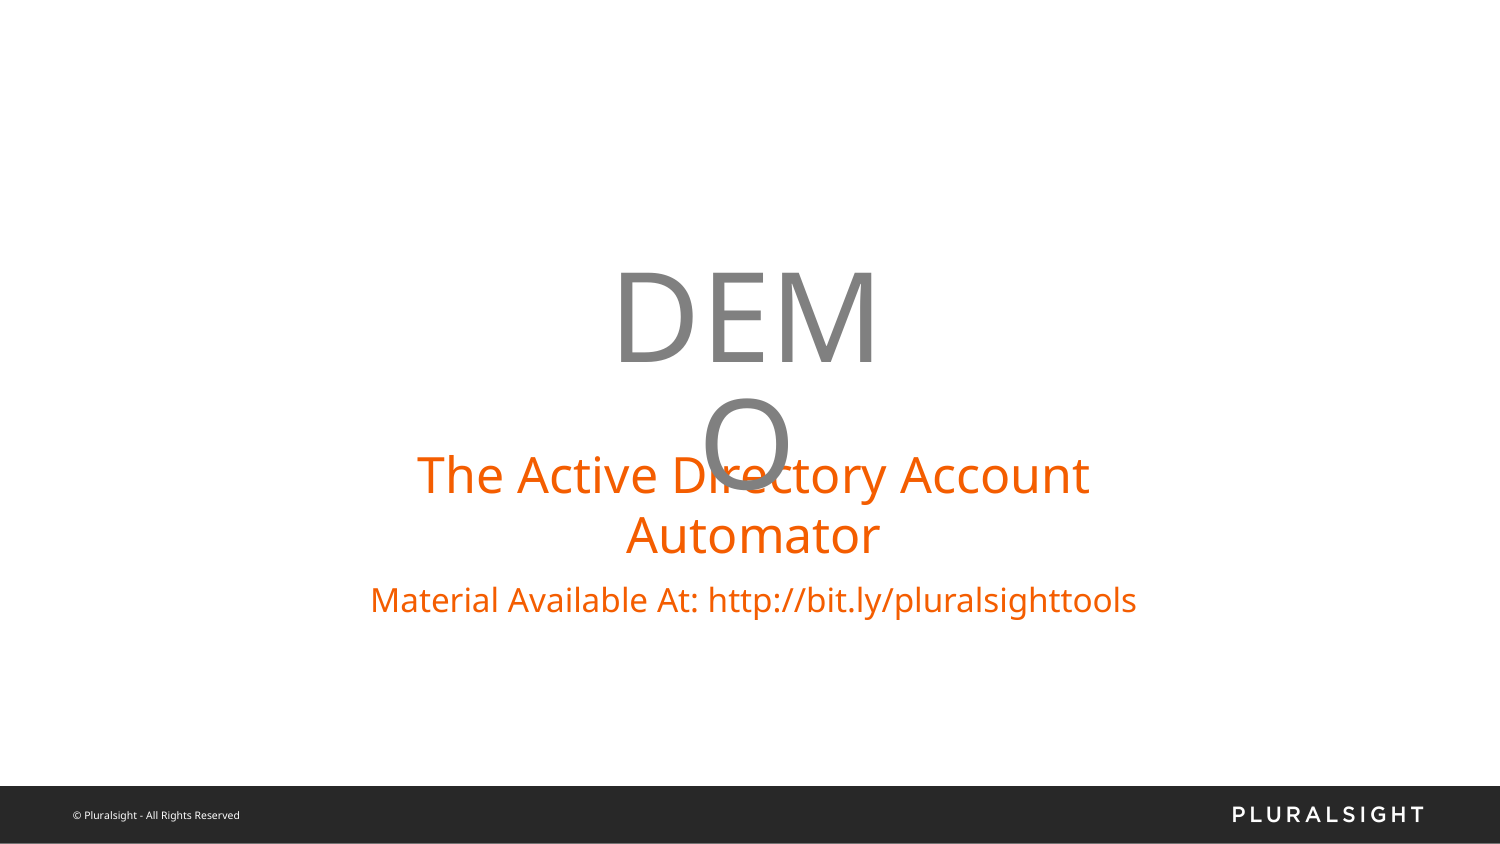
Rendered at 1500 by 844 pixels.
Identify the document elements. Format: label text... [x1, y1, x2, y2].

list The Active Directory Account Automator Material Available At: http://bit.ly/pluralsighttools [327, 443, 1182, 550]
title DEMO [576, 332, 932, 444]
picture [1230, 804, 1426, 825]
